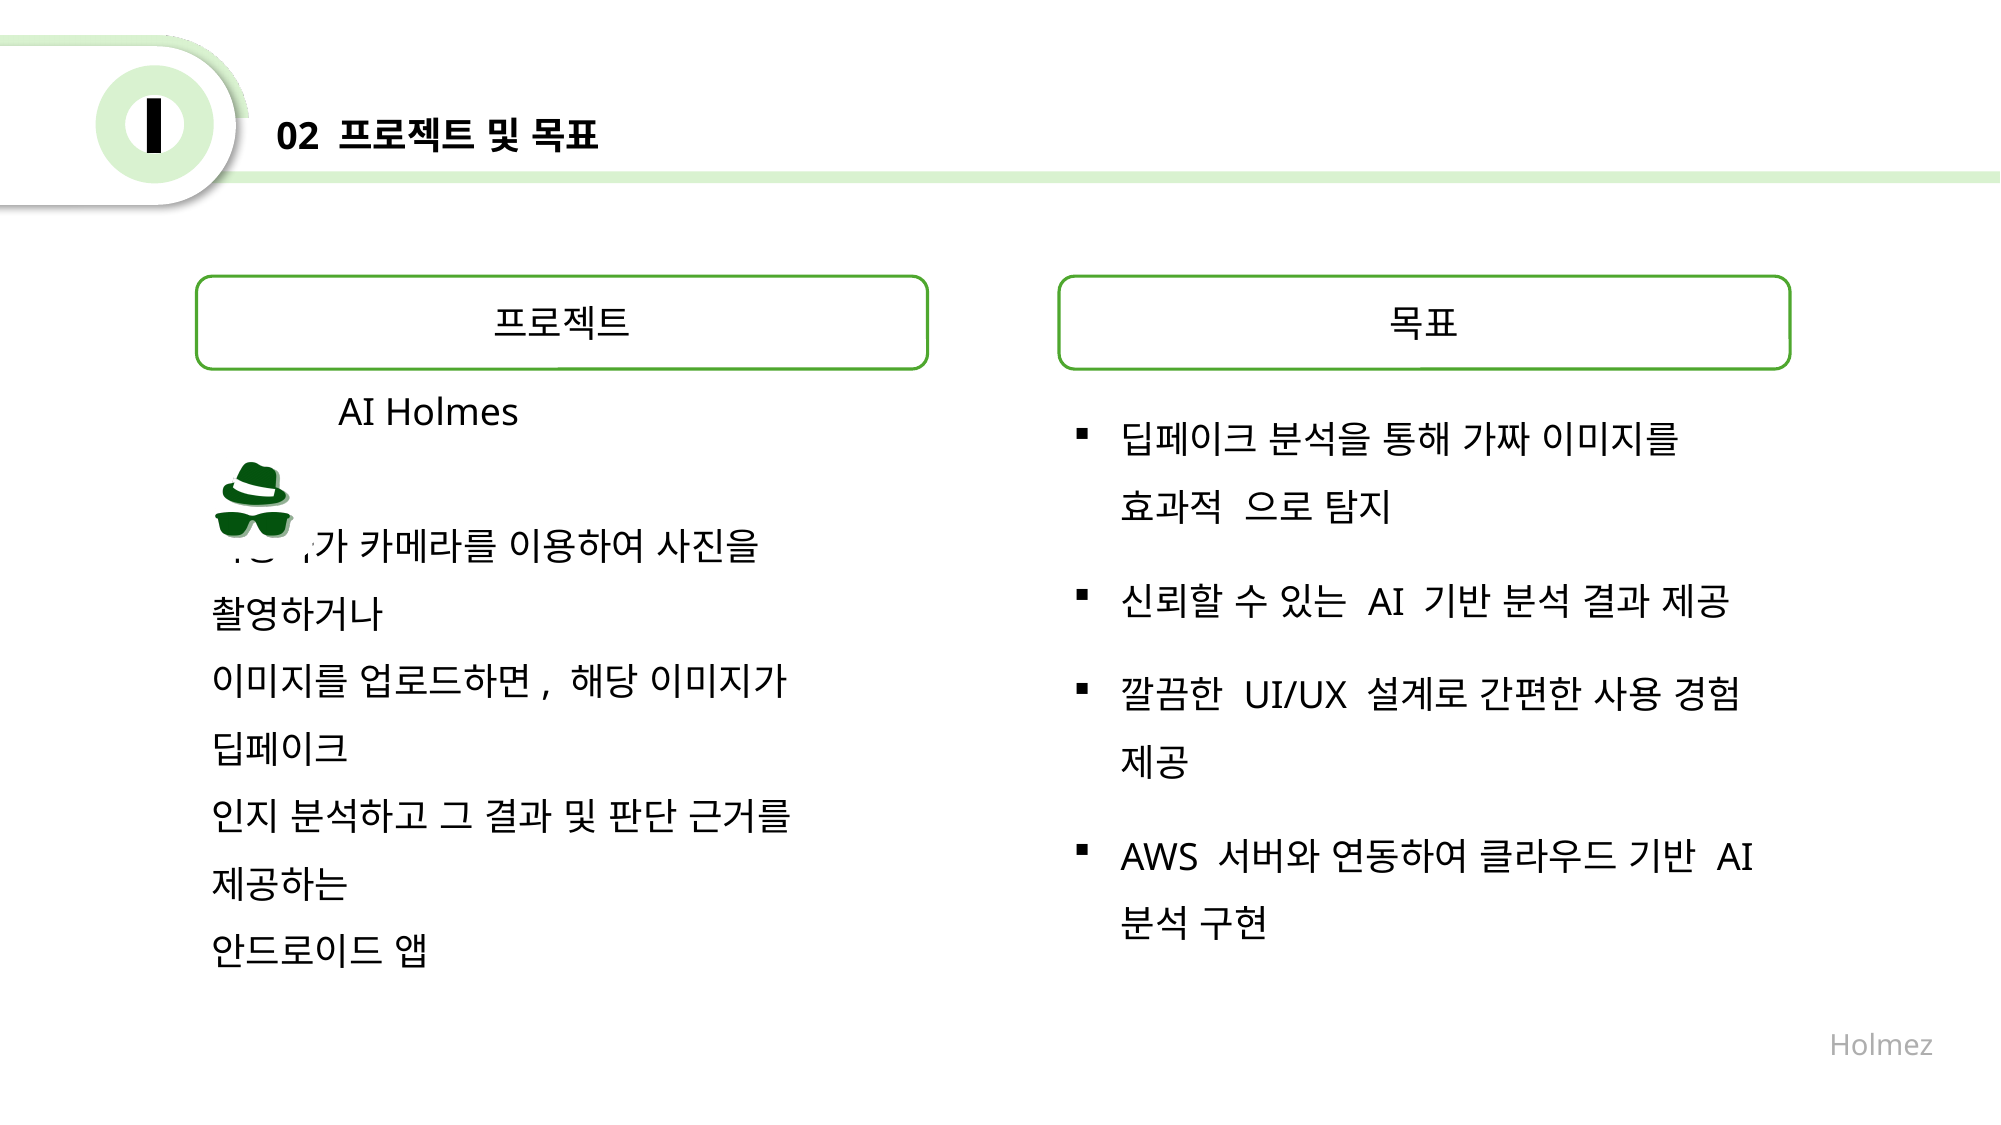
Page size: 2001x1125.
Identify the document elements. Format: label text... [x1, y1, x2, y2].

text_box 딥페이크 분석을 통해 가짜 이미지를 효과적 으로 탐지 신뢰할 수 있는 AI 기반 분석 결과 제공 깔끔한 UI/UX 설계로 간편한 사용 경험 제공 AWS 서버와 연동하여 클라우드 기반 AI 분석 구현 [1058, 419, 1804, 920]
text_box 프로젝트 [194, 274, 930, 371]
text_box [197, 447, 314, 567]
title AI Holmes 사용자가 카메라를 이용하여 사진을 촬영하거나 이미지를 업로드하면, 해당 이미지가 딥페이크 인지 분석하고 그 결과 및 판단 근거를 제공하는 안드로이드 앱 [196, 419, 928, 920]
text_box Holmez [1814, 980, 2000, 1070]
text_box 목표 [1057, 274, 1792, 371]
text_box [0, 35, 2000, 206]
